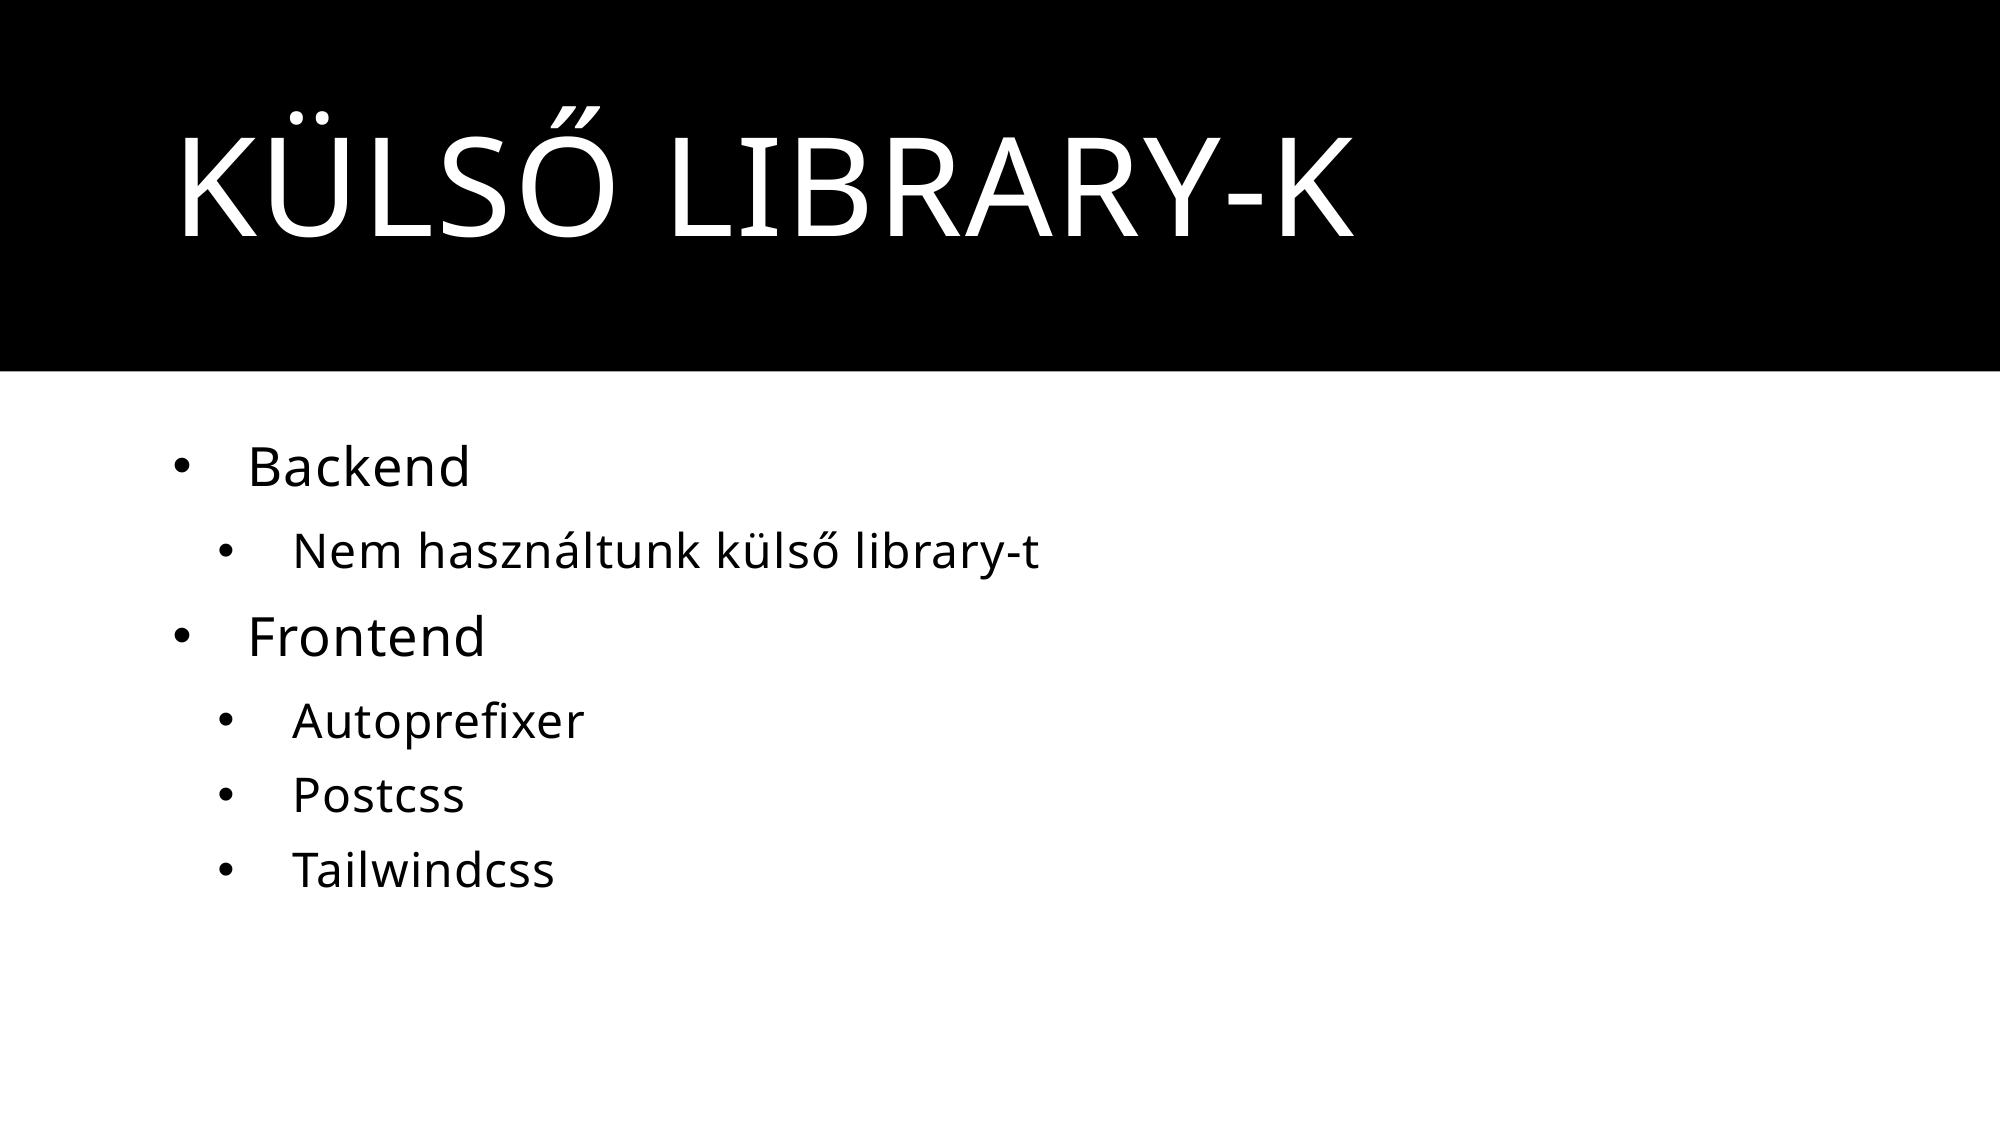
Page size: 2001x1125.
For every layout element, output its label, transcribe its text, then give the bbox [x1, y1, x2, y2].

title Külső library-k [157, 52, 1842, 332]
list Backend Nem használtunk külső library-t Frontend Autoprefixer Postcss Tailwindcss [157, 424, 1842, 1014]
